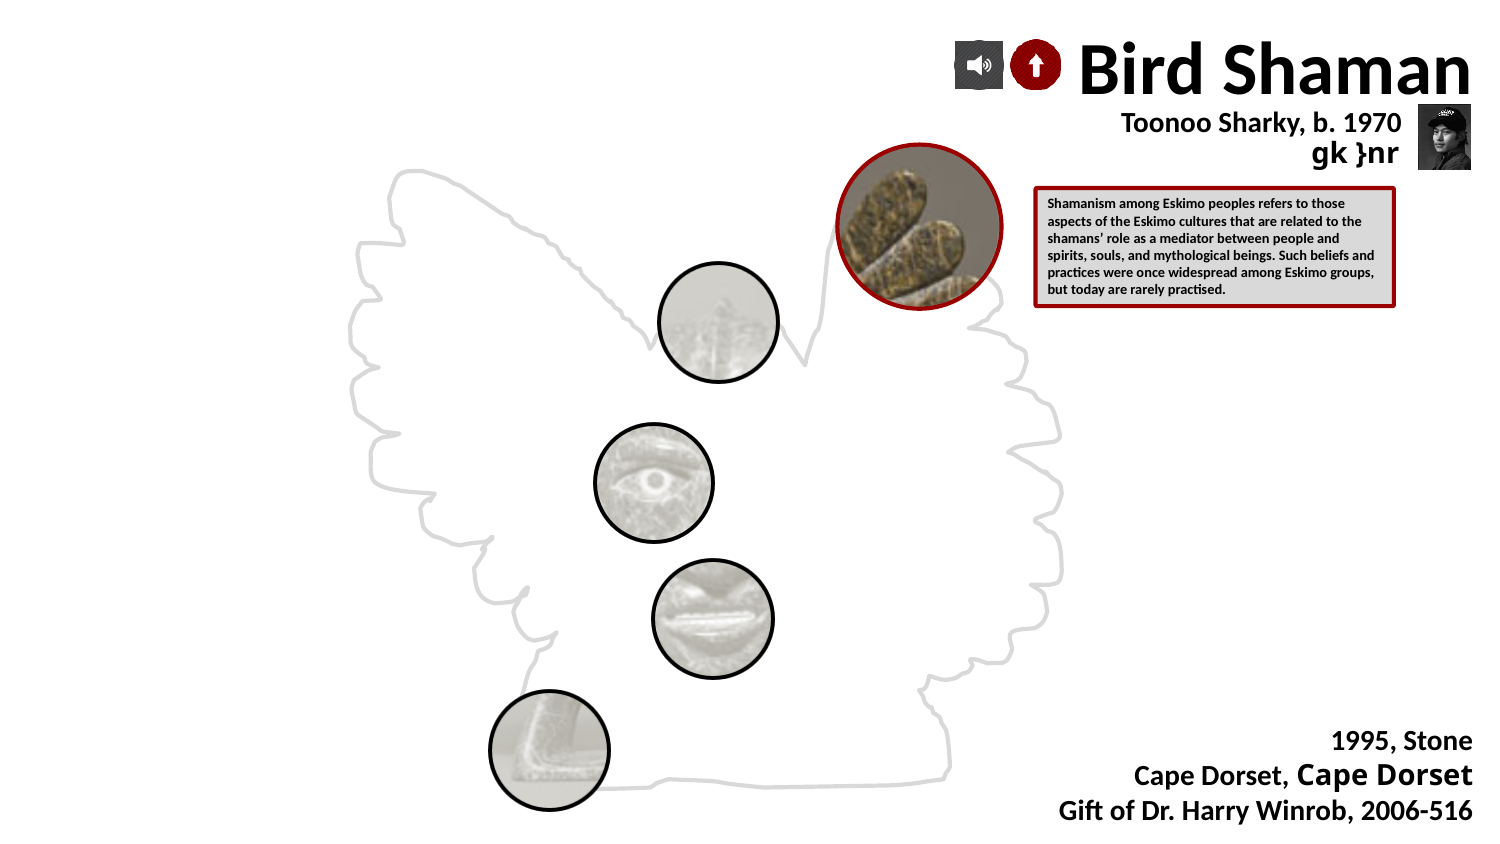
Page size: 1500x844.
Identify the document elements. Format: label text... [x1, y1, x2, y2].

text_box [1035, 186, 1395, 308]
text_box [837, 144, 1002, 309]
text_box Toonoo Sharky, b. 1970 [1120, 102, 1402, 138]
picture [651, 557, 776, 681]
text_box 1995, Stone Cape Dorset, Cape Dorset Gift of Dr. Harry Winrob, 2006-516 [761, 714, 1489, 827]
picture [657, 261, 780, 384]
picture [953, 39, 1005, 91]
text_box Bird Shaman [738, 19, 1489, 110]
text_box Preparing to Fly [954, 45, 1060, 94]
text_box [347, 168, 1064, 791]
picture [592, 421, 716, 545]
picture [487, 689, 611, 813]
picture [1009, 39, 1061, 91]
text_box gk }nr [1311, 133, 1400, 169]
picture [1418, 104, 1471, 170]
